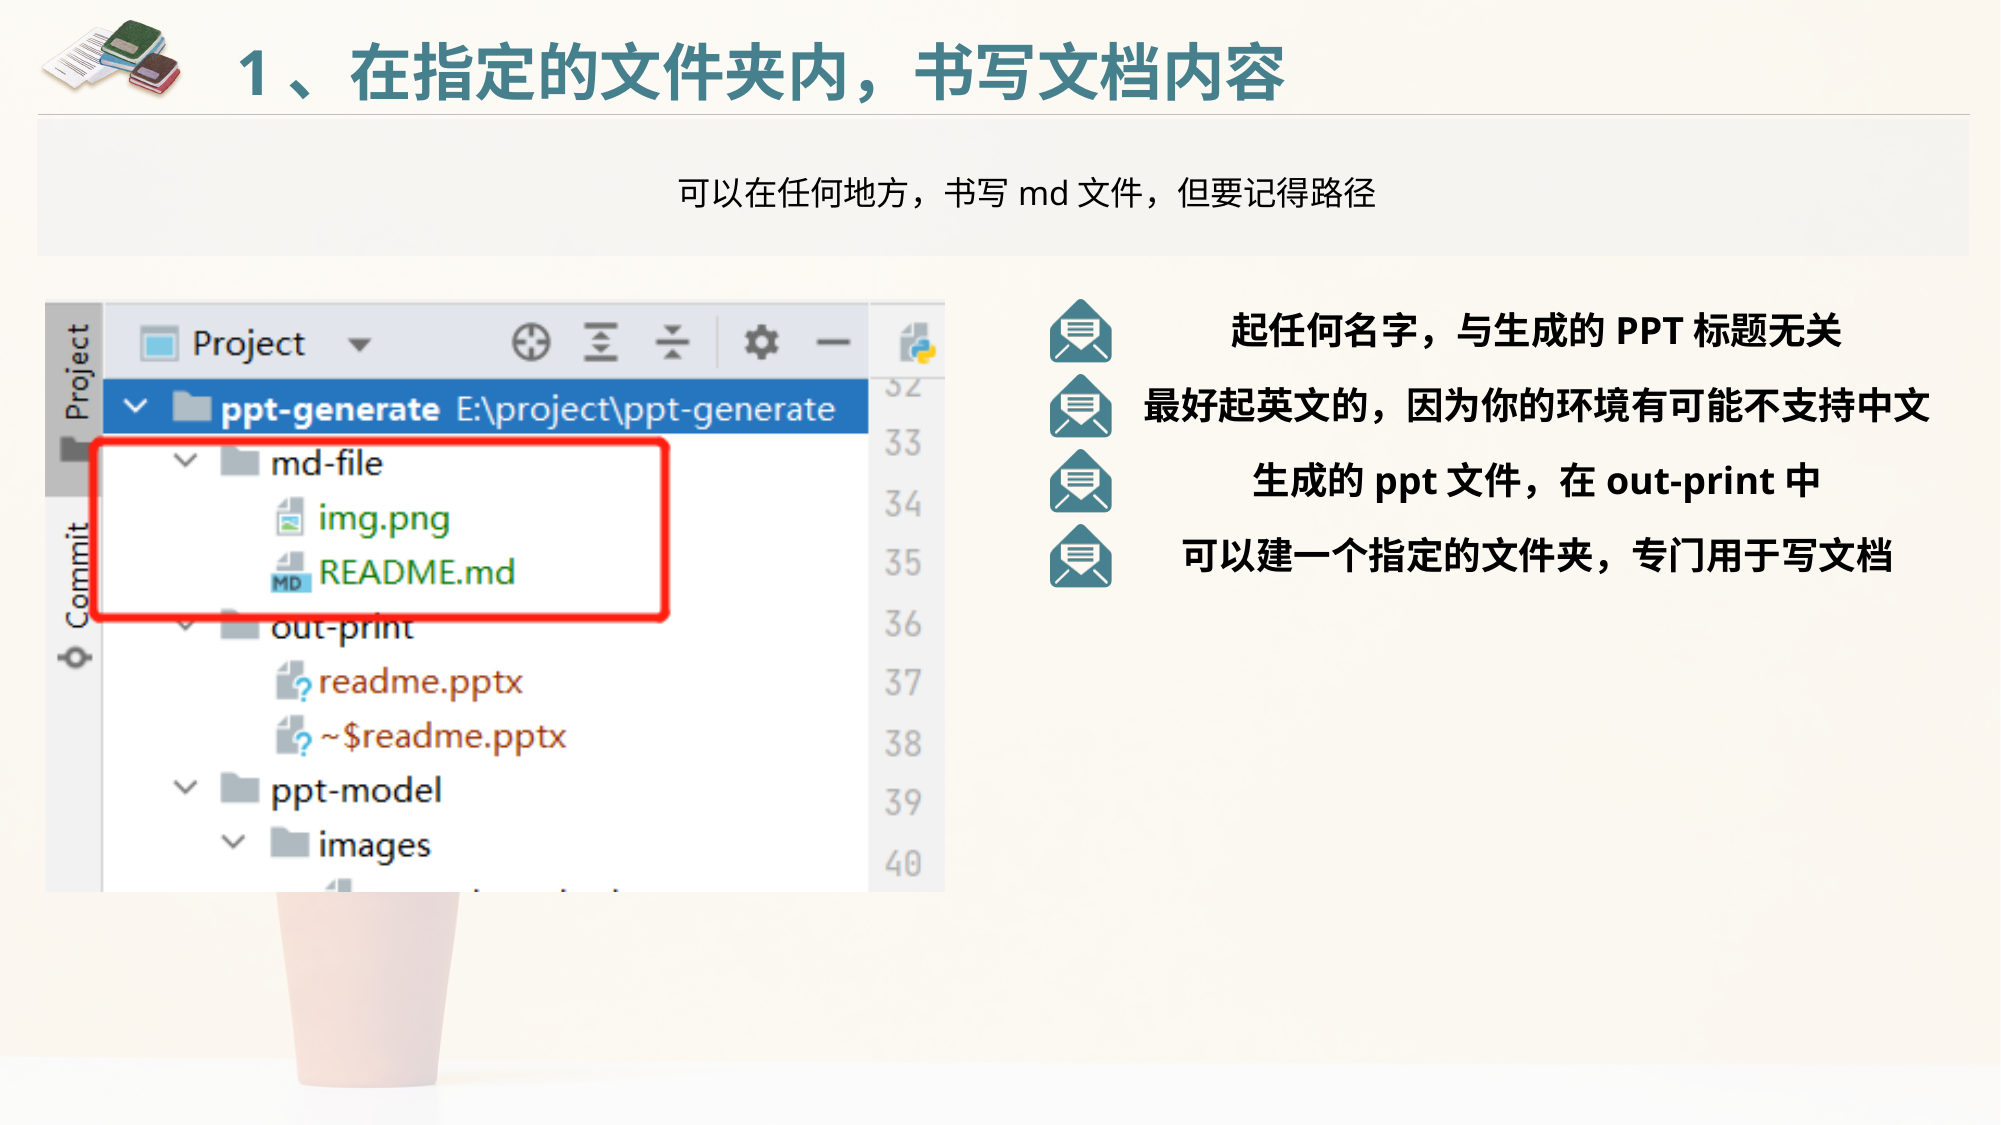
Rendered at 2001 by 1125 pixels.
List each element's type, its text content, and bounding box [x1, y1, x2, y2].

picture [1049, 374, 1113, 439]
picture [1049, 524, 1113, 589]
title 1、在指定的文件夹内，书写文档内容 [222, 0, 1779, 117]
picture [38, 19, 184, 101]
picture [37, 119, 1970, 257]
text_box 最好起英文的，因为你的环境有可能不支持中文 [1128, 374, 1947, 435]
text_box 起任何名字，与生成的PPT标题无关 [1216, 299, 1859, 360]
picture [1049, 299, 1113, 364]
text_box 生成的ppt文件，在out-print中 [1237, 449, 1837, 510]
picture [44, 299, 946, 892]
picture [1049, 449, 1113, 514]
text_box 可以建一个指定的文件夹，专门用于写文档 [1166, 524, 1909, 585]
